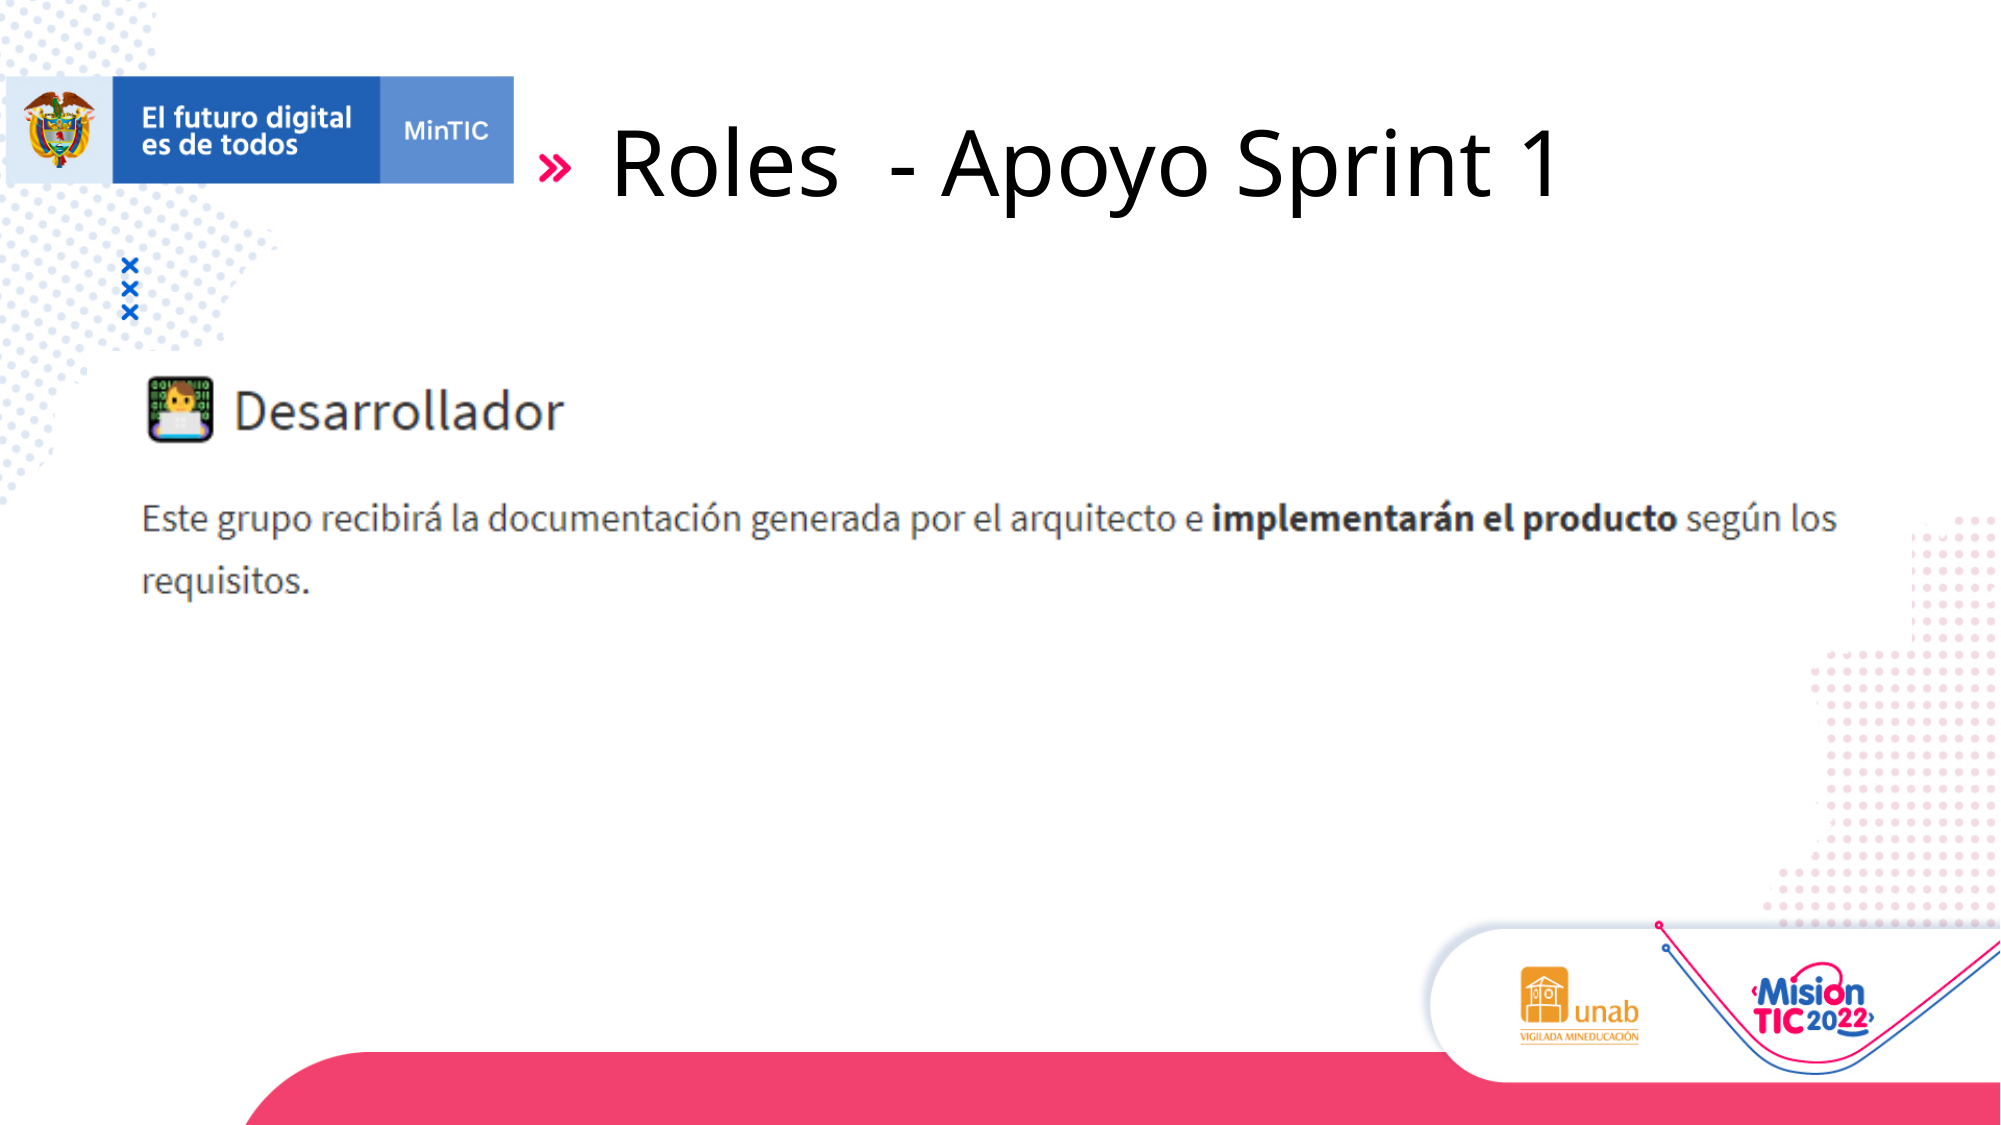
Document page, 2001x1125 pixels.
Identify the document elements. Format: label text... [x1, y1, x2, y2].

title Roles - Apoyo Sprint 1 [607, 63, 1600, 254]
picture [0, 0, 2001, 1125]
